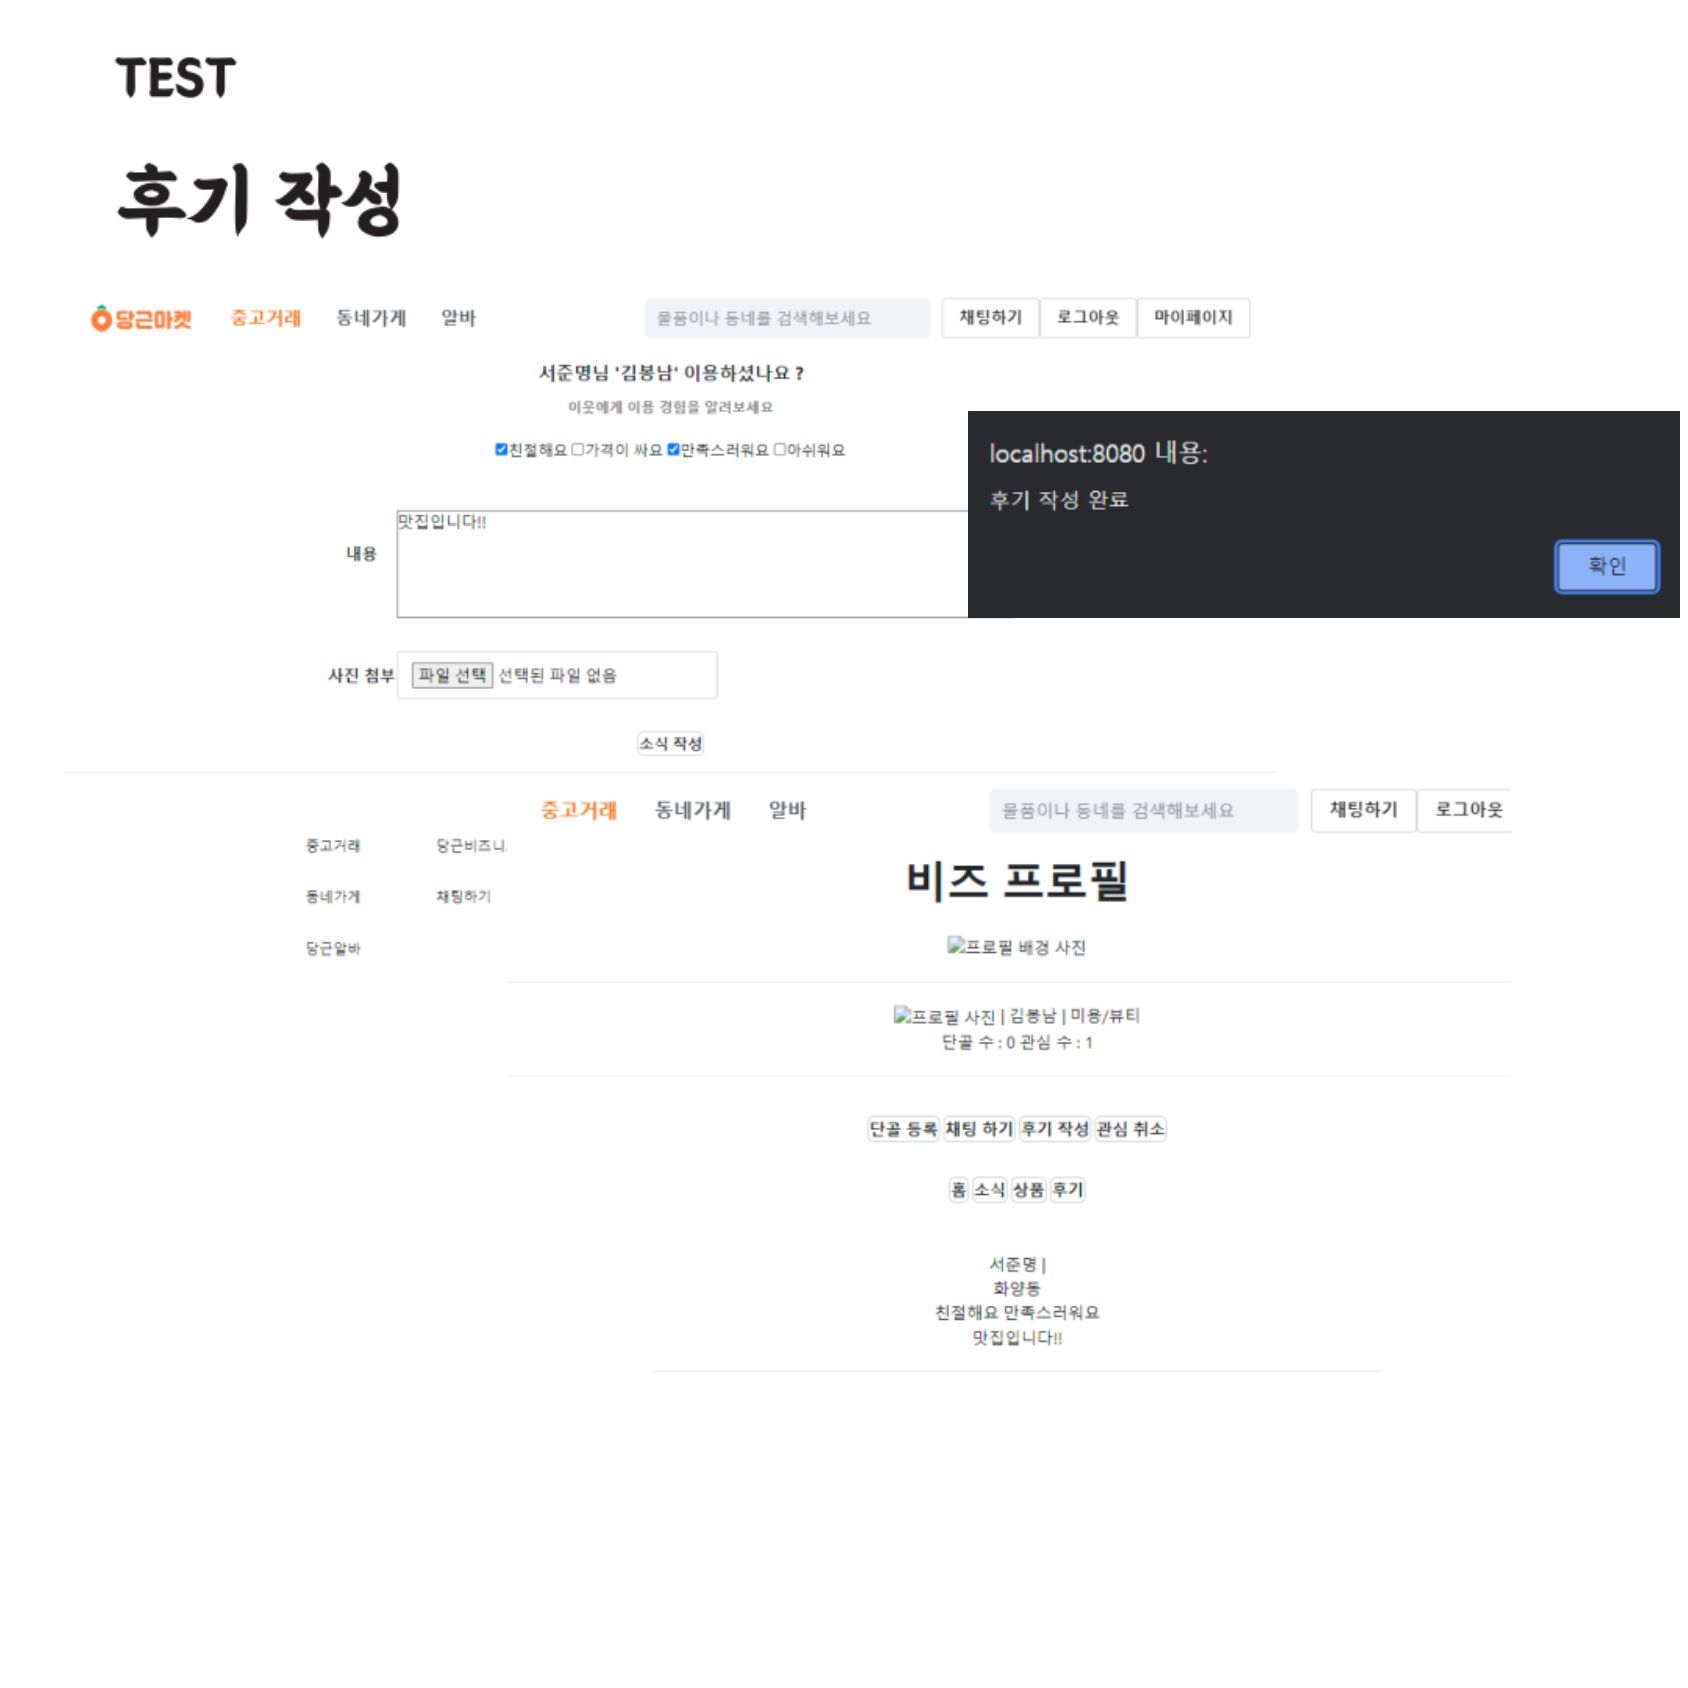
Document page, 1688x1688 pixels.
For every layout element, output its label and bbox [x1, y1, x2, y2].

picture [91, 14, 478, 290]
text_box [506, 788, 1512, 1373]
text_box [968, 411, 1680, 618]
text_box [63, 290, 1276, 1020]
